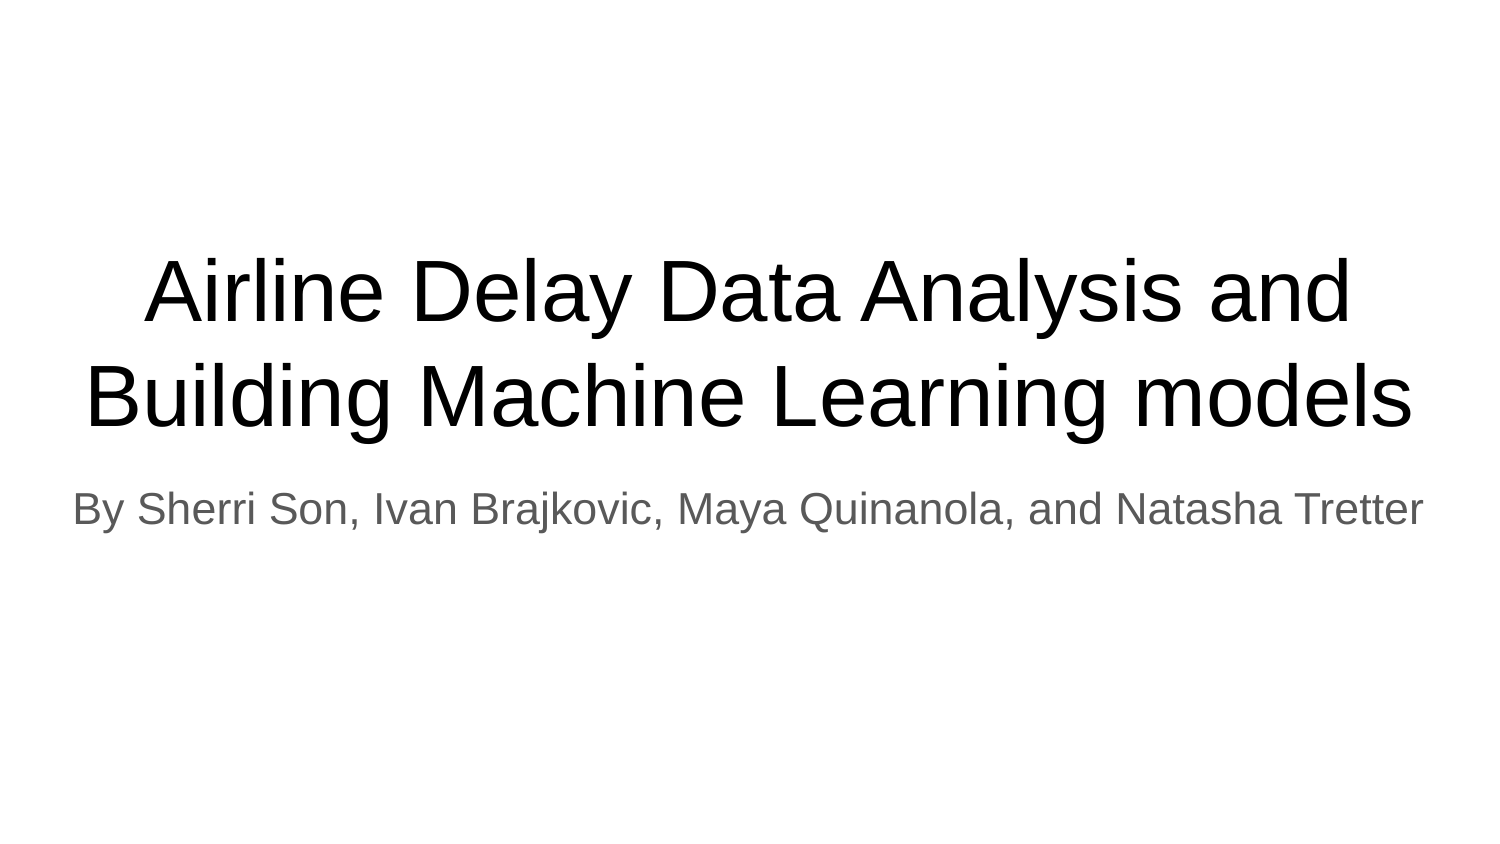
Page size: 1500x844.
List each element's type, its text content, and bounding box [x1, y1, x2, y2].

title Airline Delay Data Analysis and Building Machine Learning models [51, 122, 1449, 459]
subtitle By Sherri Son, Ivan Brajkovic, Maya Quinanola, and Natasha Tretter [51, 464, 1449, 595]
